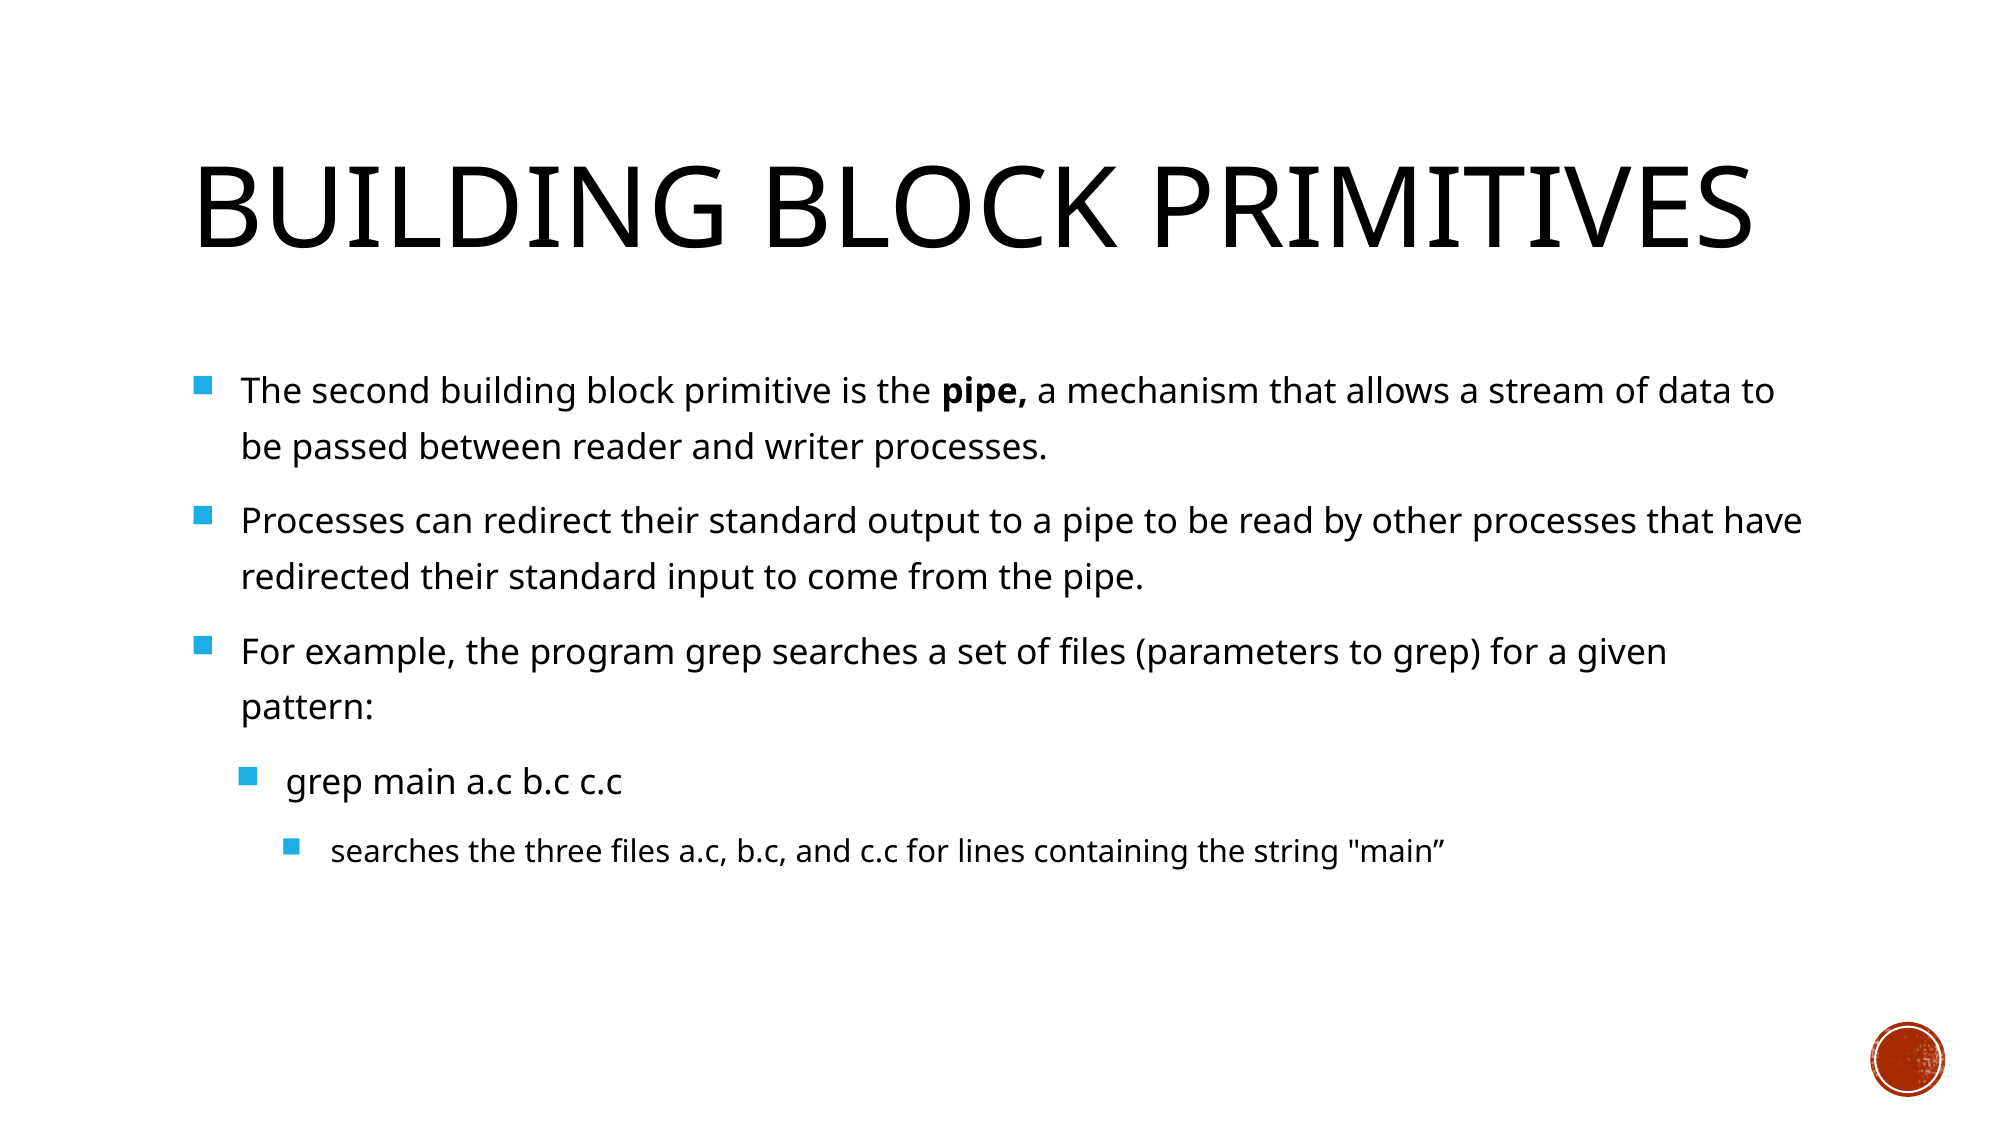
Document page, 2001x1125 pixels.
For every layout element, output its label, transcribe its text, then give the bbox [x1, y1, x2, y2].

title Building block primitives [175, 79, 1826, 344]
list The second building block primitive is the pipe, a mechanism that allows a stream of data to be passed between reader and writer processes. Processes can redirect their standard output to a pipe to be read by other processes that have redirected their standard input to come from the pipe. For example, the program grep searches a set of files (parameters to grep) for a given pattern: grep main a.c b.c c.c searches the three files a.c, b.c, and c.c for lines containing the string "main” [175, 348, 1826, 1013]
